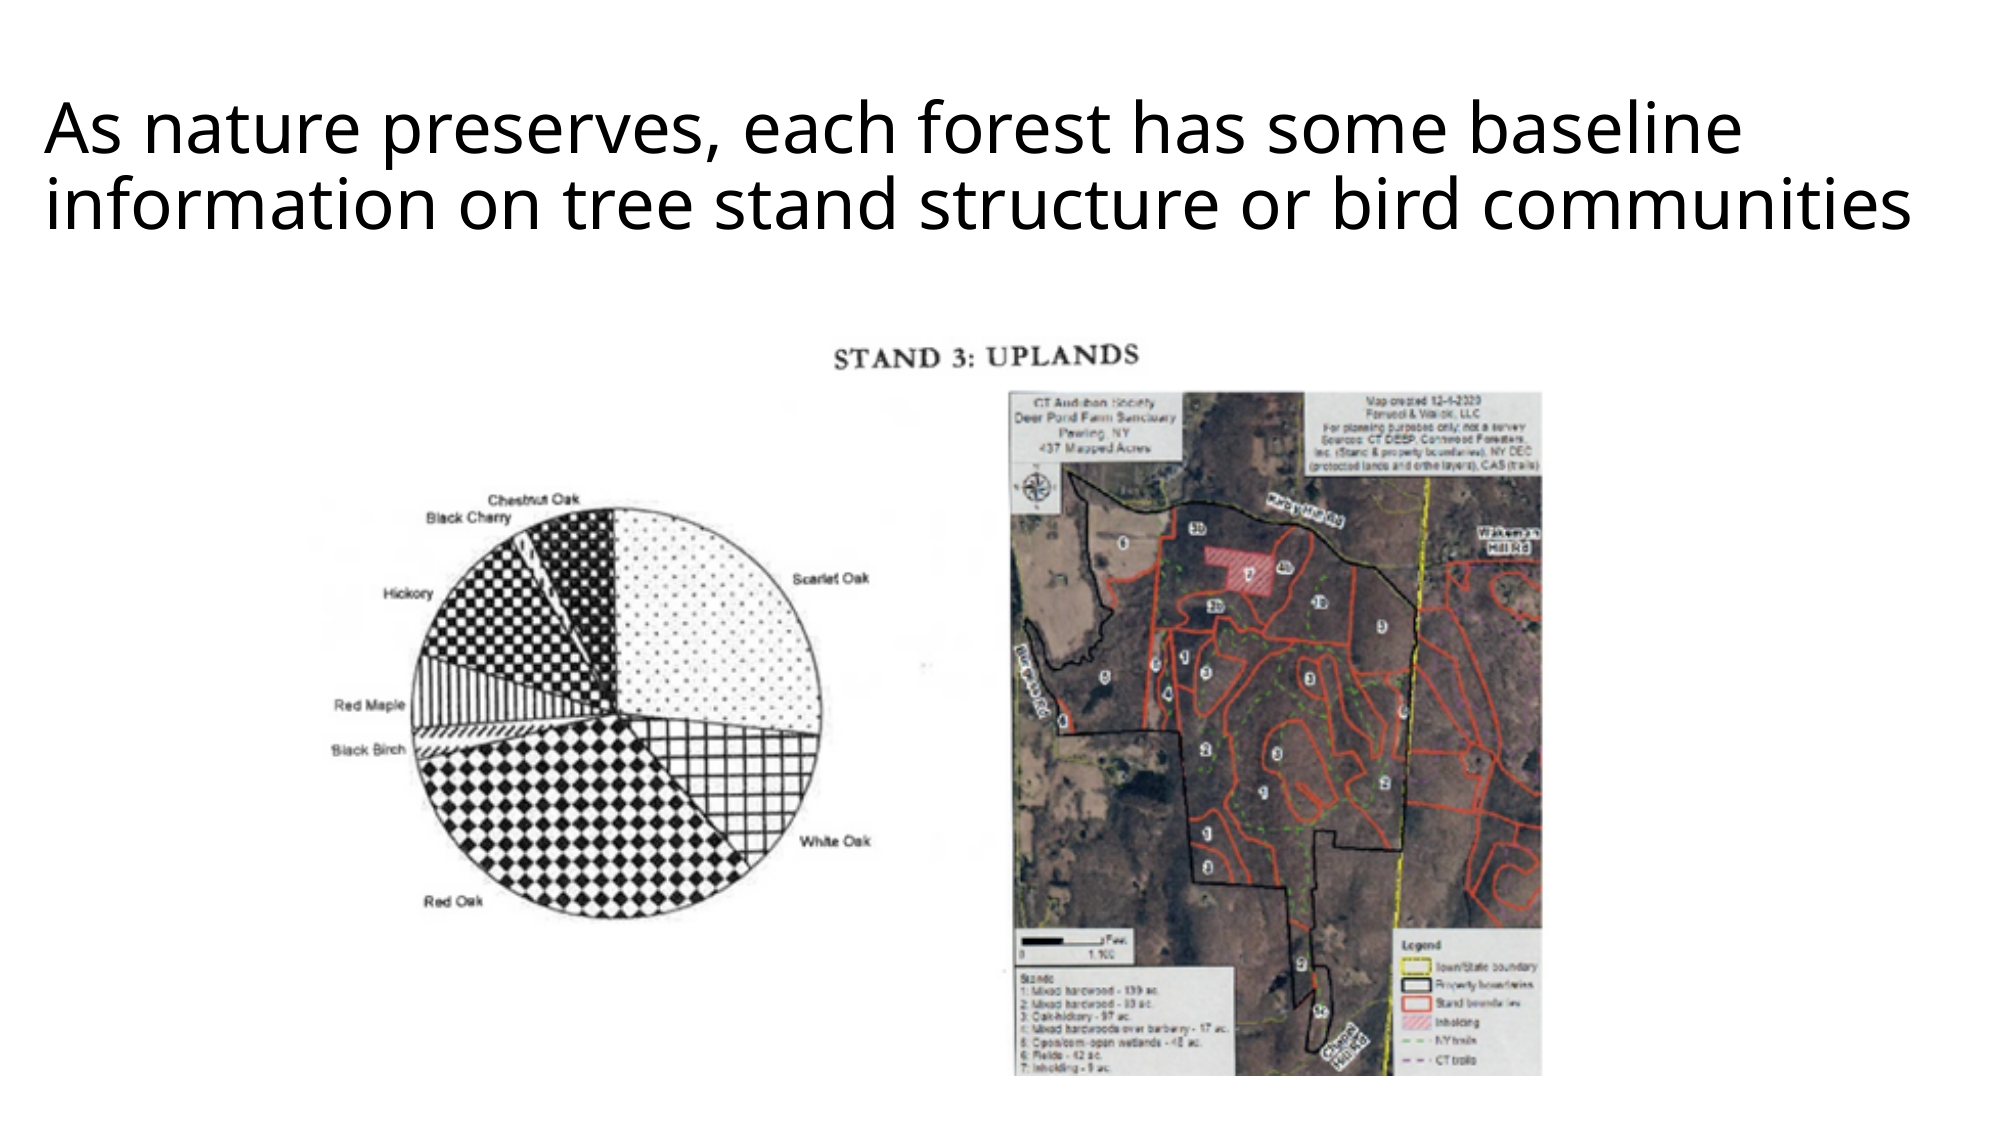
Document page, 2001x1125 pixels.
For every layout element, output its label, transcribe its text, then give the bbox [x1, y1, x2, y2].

title As nature preserves, each forest has some baseline information on tree stand structure or bird communities [29, 59, 1969, 278]
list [264, 305, 1549, 1076]
